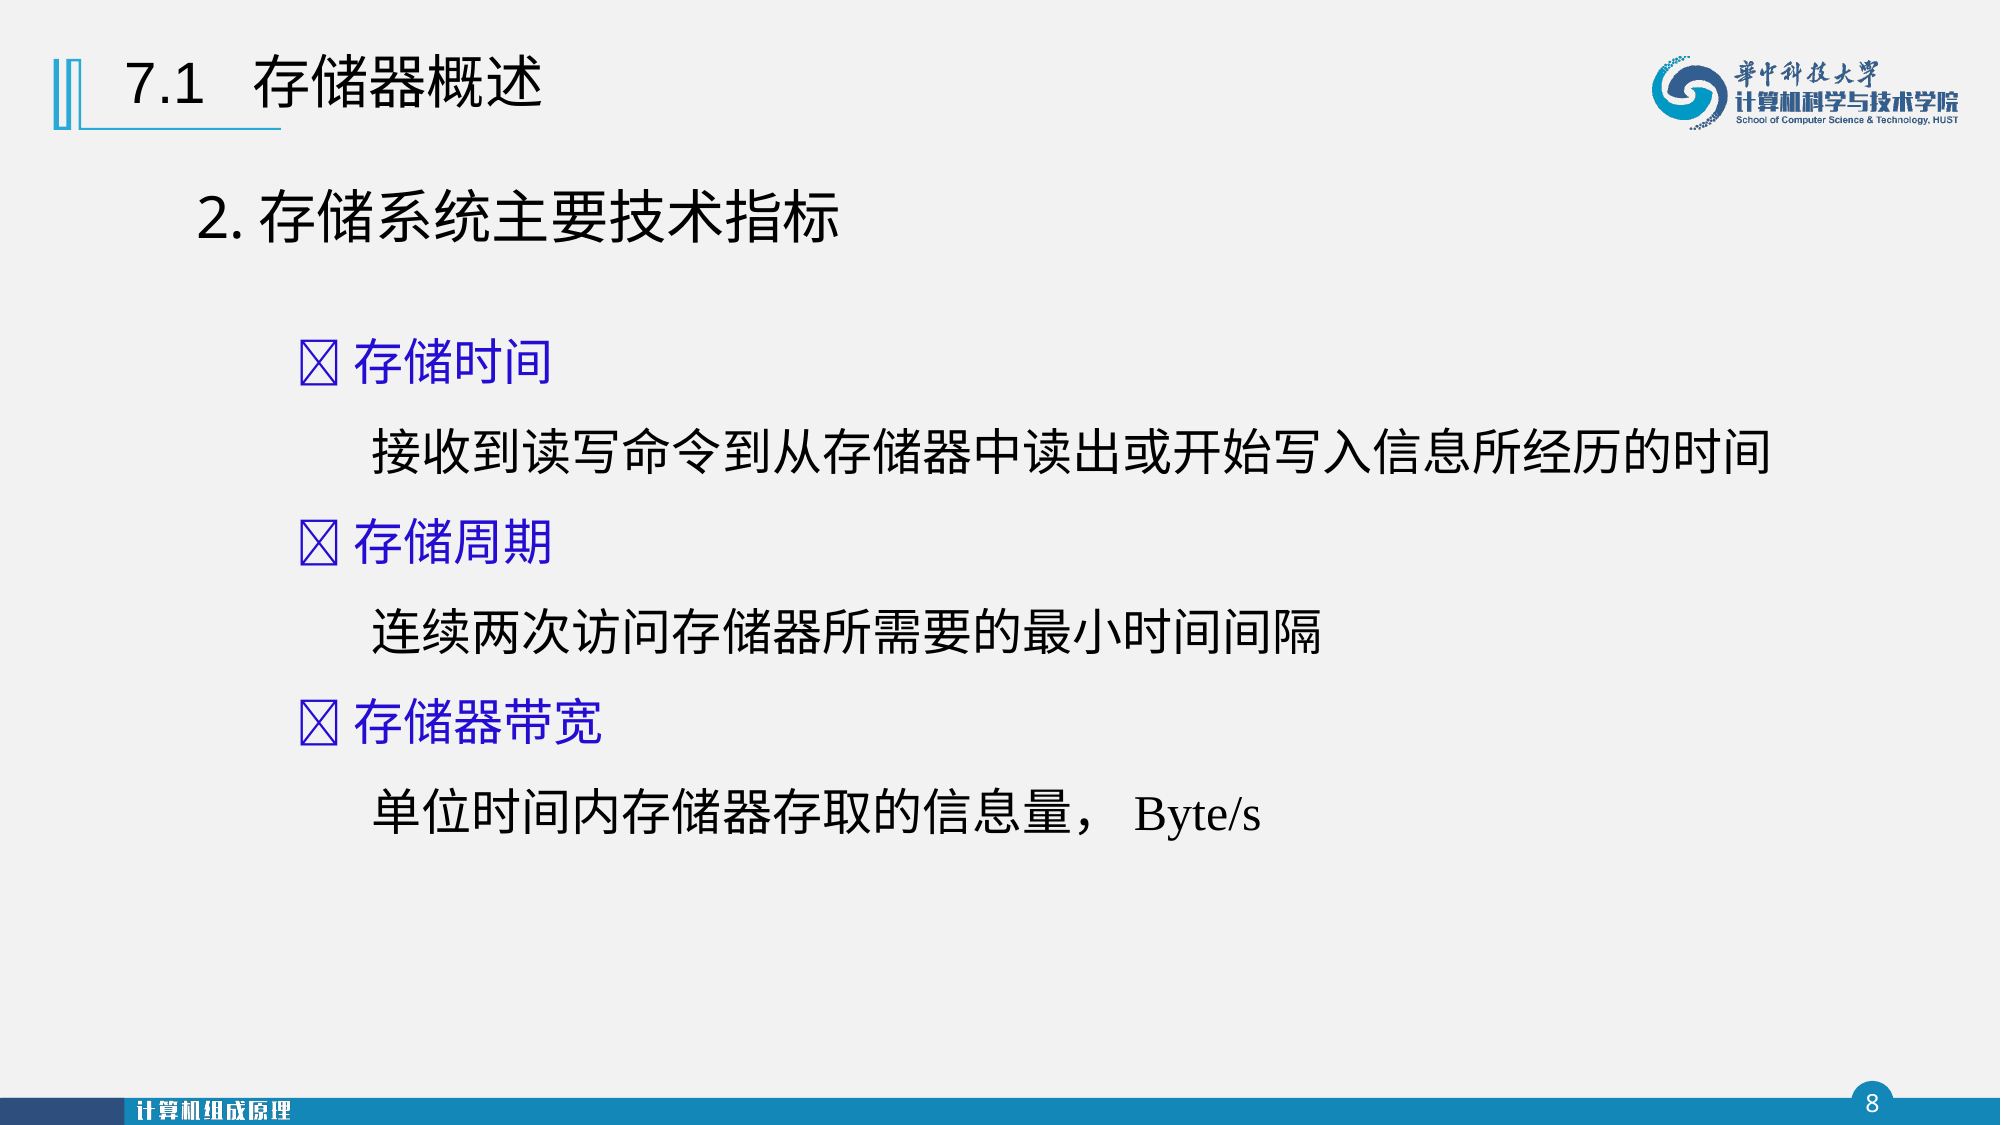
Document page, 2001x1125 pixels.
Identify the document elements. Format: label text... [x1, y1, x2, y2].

picture [1652, 56, 1958, 130]
picture [1652, 56, 1678, 81]
text_box 2.存储系统主要技术指标 [181, 172, 940, 258]
text_box 存储时间 接收到读写命令到从存储器中读出或开始写入信息所经历的时间 存储周期 连续两次访问存储器所需要的最小时间间隔 存储器带宽 单位时间内存储器存取的信息量，Byte/s [282, 292, 1900, 848]
text_box 7.1 存储器概述 [109, 37, 584, 123]
